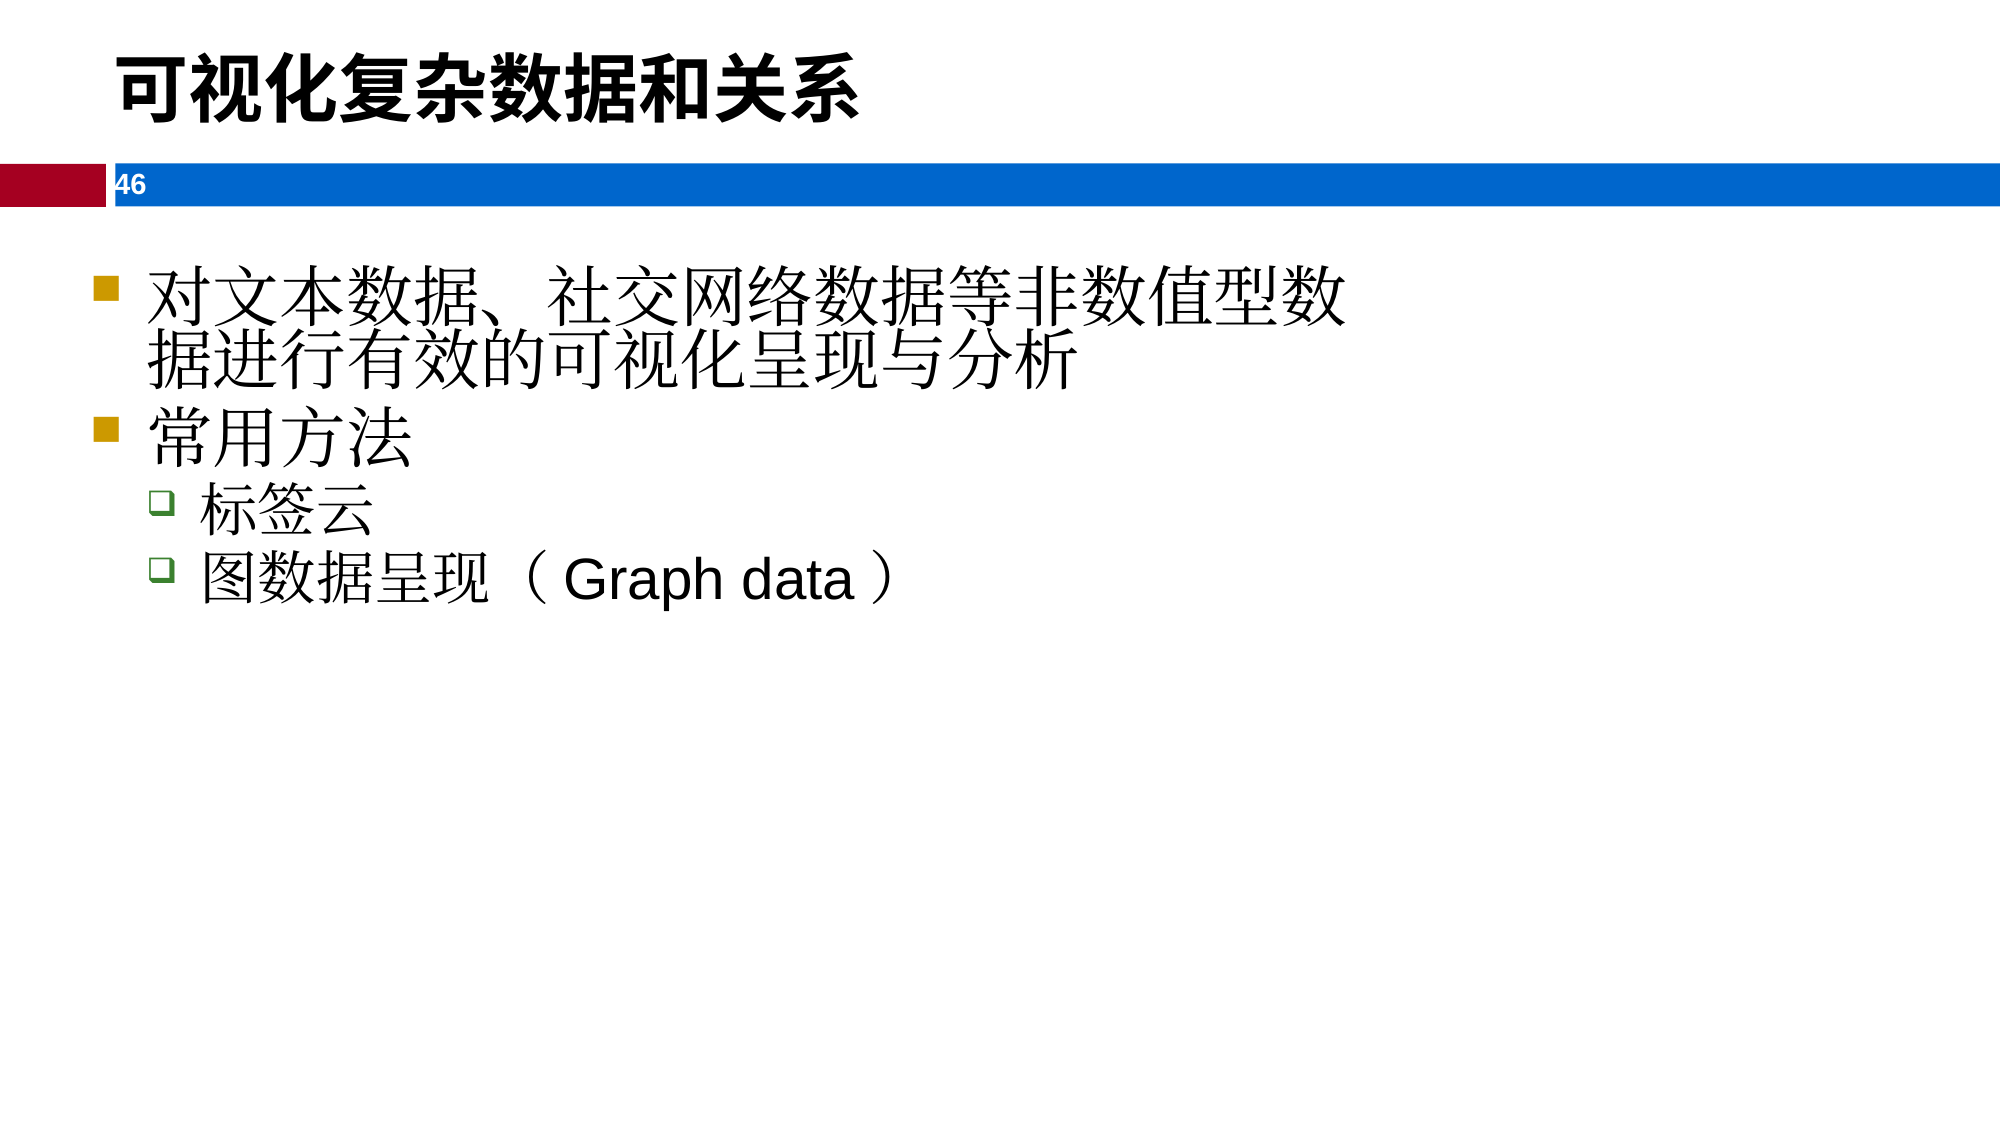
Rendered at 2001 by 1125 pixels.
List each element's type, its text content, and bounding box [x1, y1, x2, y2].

text_box 可视化复杂数据和关系 [98, 15, 1529, 158]
text_box 对文本数据、社交网络数据等非数值型数据进行有效的可视化呈现与分析 常用方法 标签云 图数据呈现（Graph data） [74, 262, 1425, 605]
